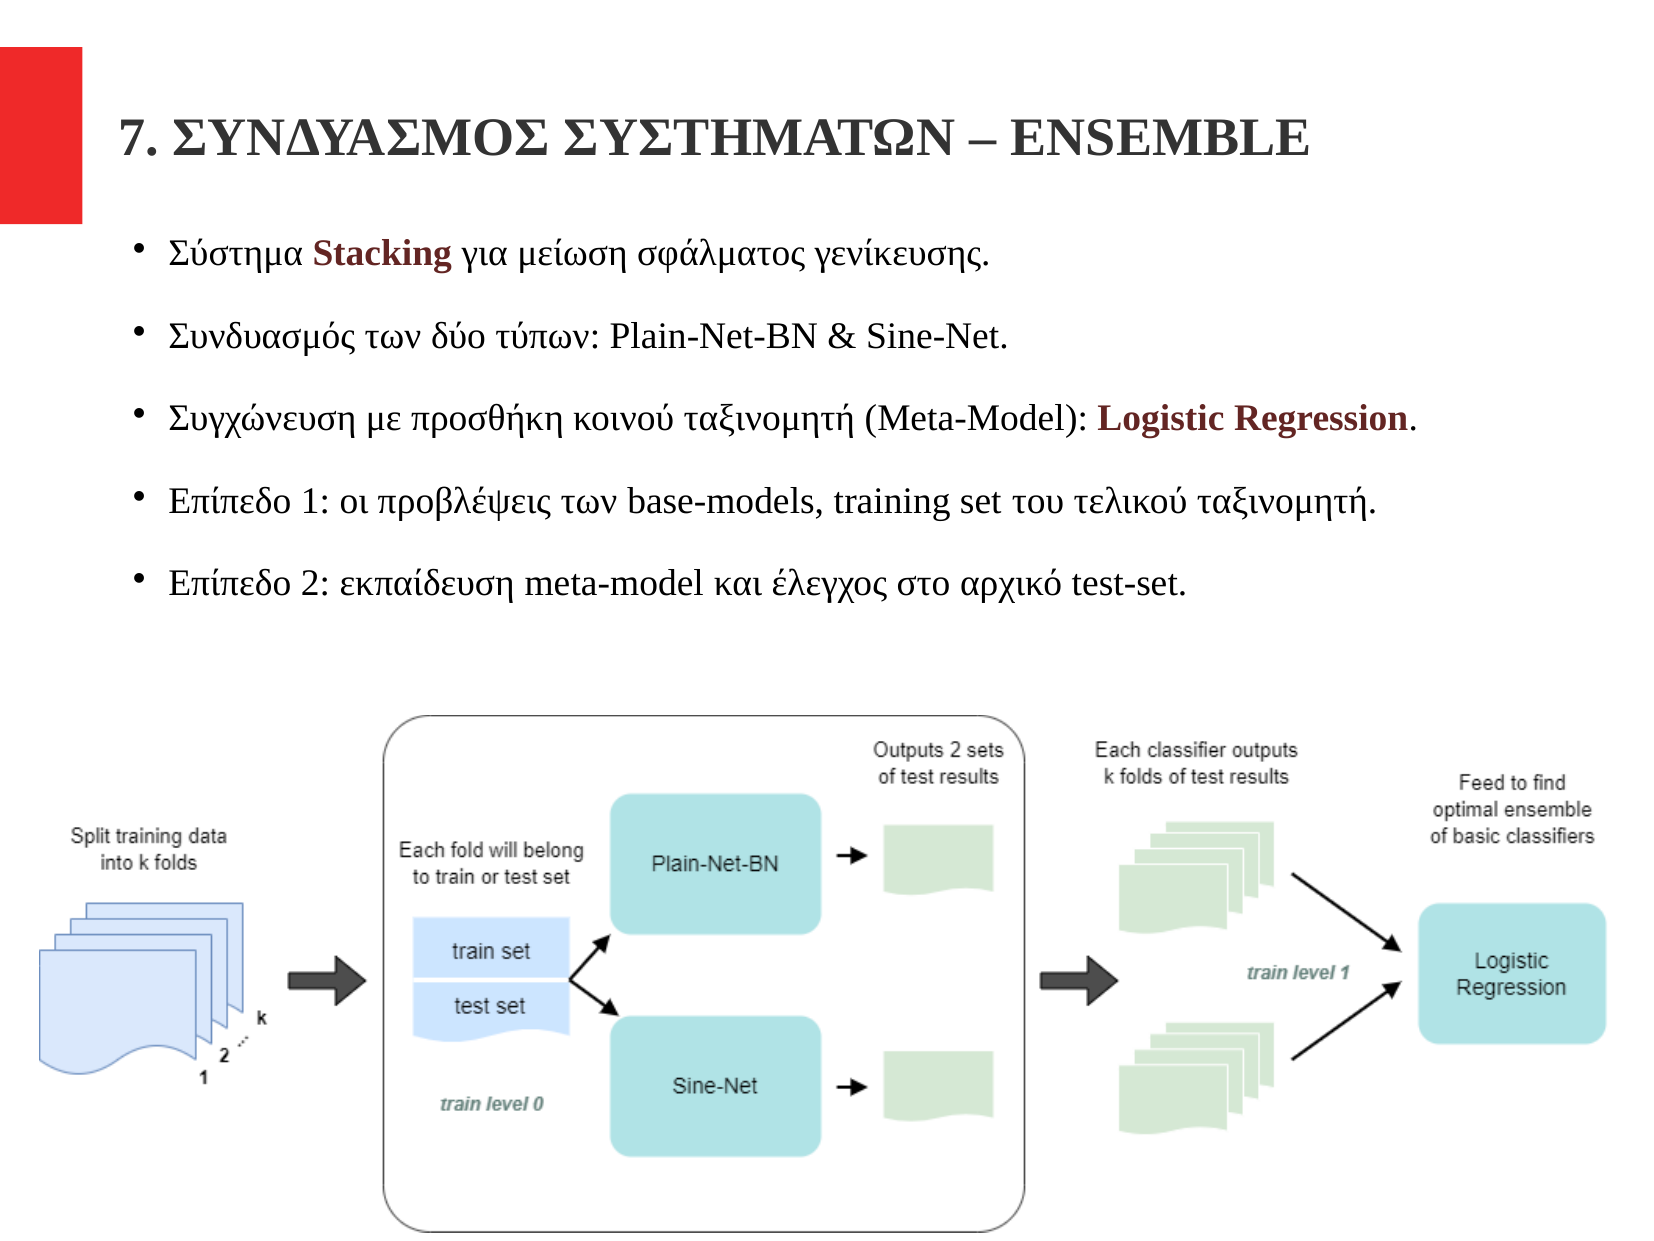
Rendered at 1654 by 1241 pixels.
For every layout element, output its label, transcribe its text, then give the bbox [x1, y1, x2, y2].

text_box Σύστημα Stacking για μείωση σφάλματος γενίκευσης. Συνδυασμός των δύο τύπων: Plain-Net-BN & Sine-Net. Συγχώνευση με προσθήκη κοινού ταξινομητή (Meta-Model): Logistic Regression. Επίπεδο 1: οι προβλέψεις των base-models, training set του τελικού ταξινομητή. Επίπεδο 2: εκπαίδευση meta-model και έλεγχος στο αρχικό test-set. [118, 221, 1571, 712]
text_box 7. ΣΥΝΔΥΑΣΜΟΣ ΣΥΣΤΗΜΑΤΩΝ – ENSEMBLE [118, 29, 1571, 221]
picture [38, 715, 1615, 1233]
